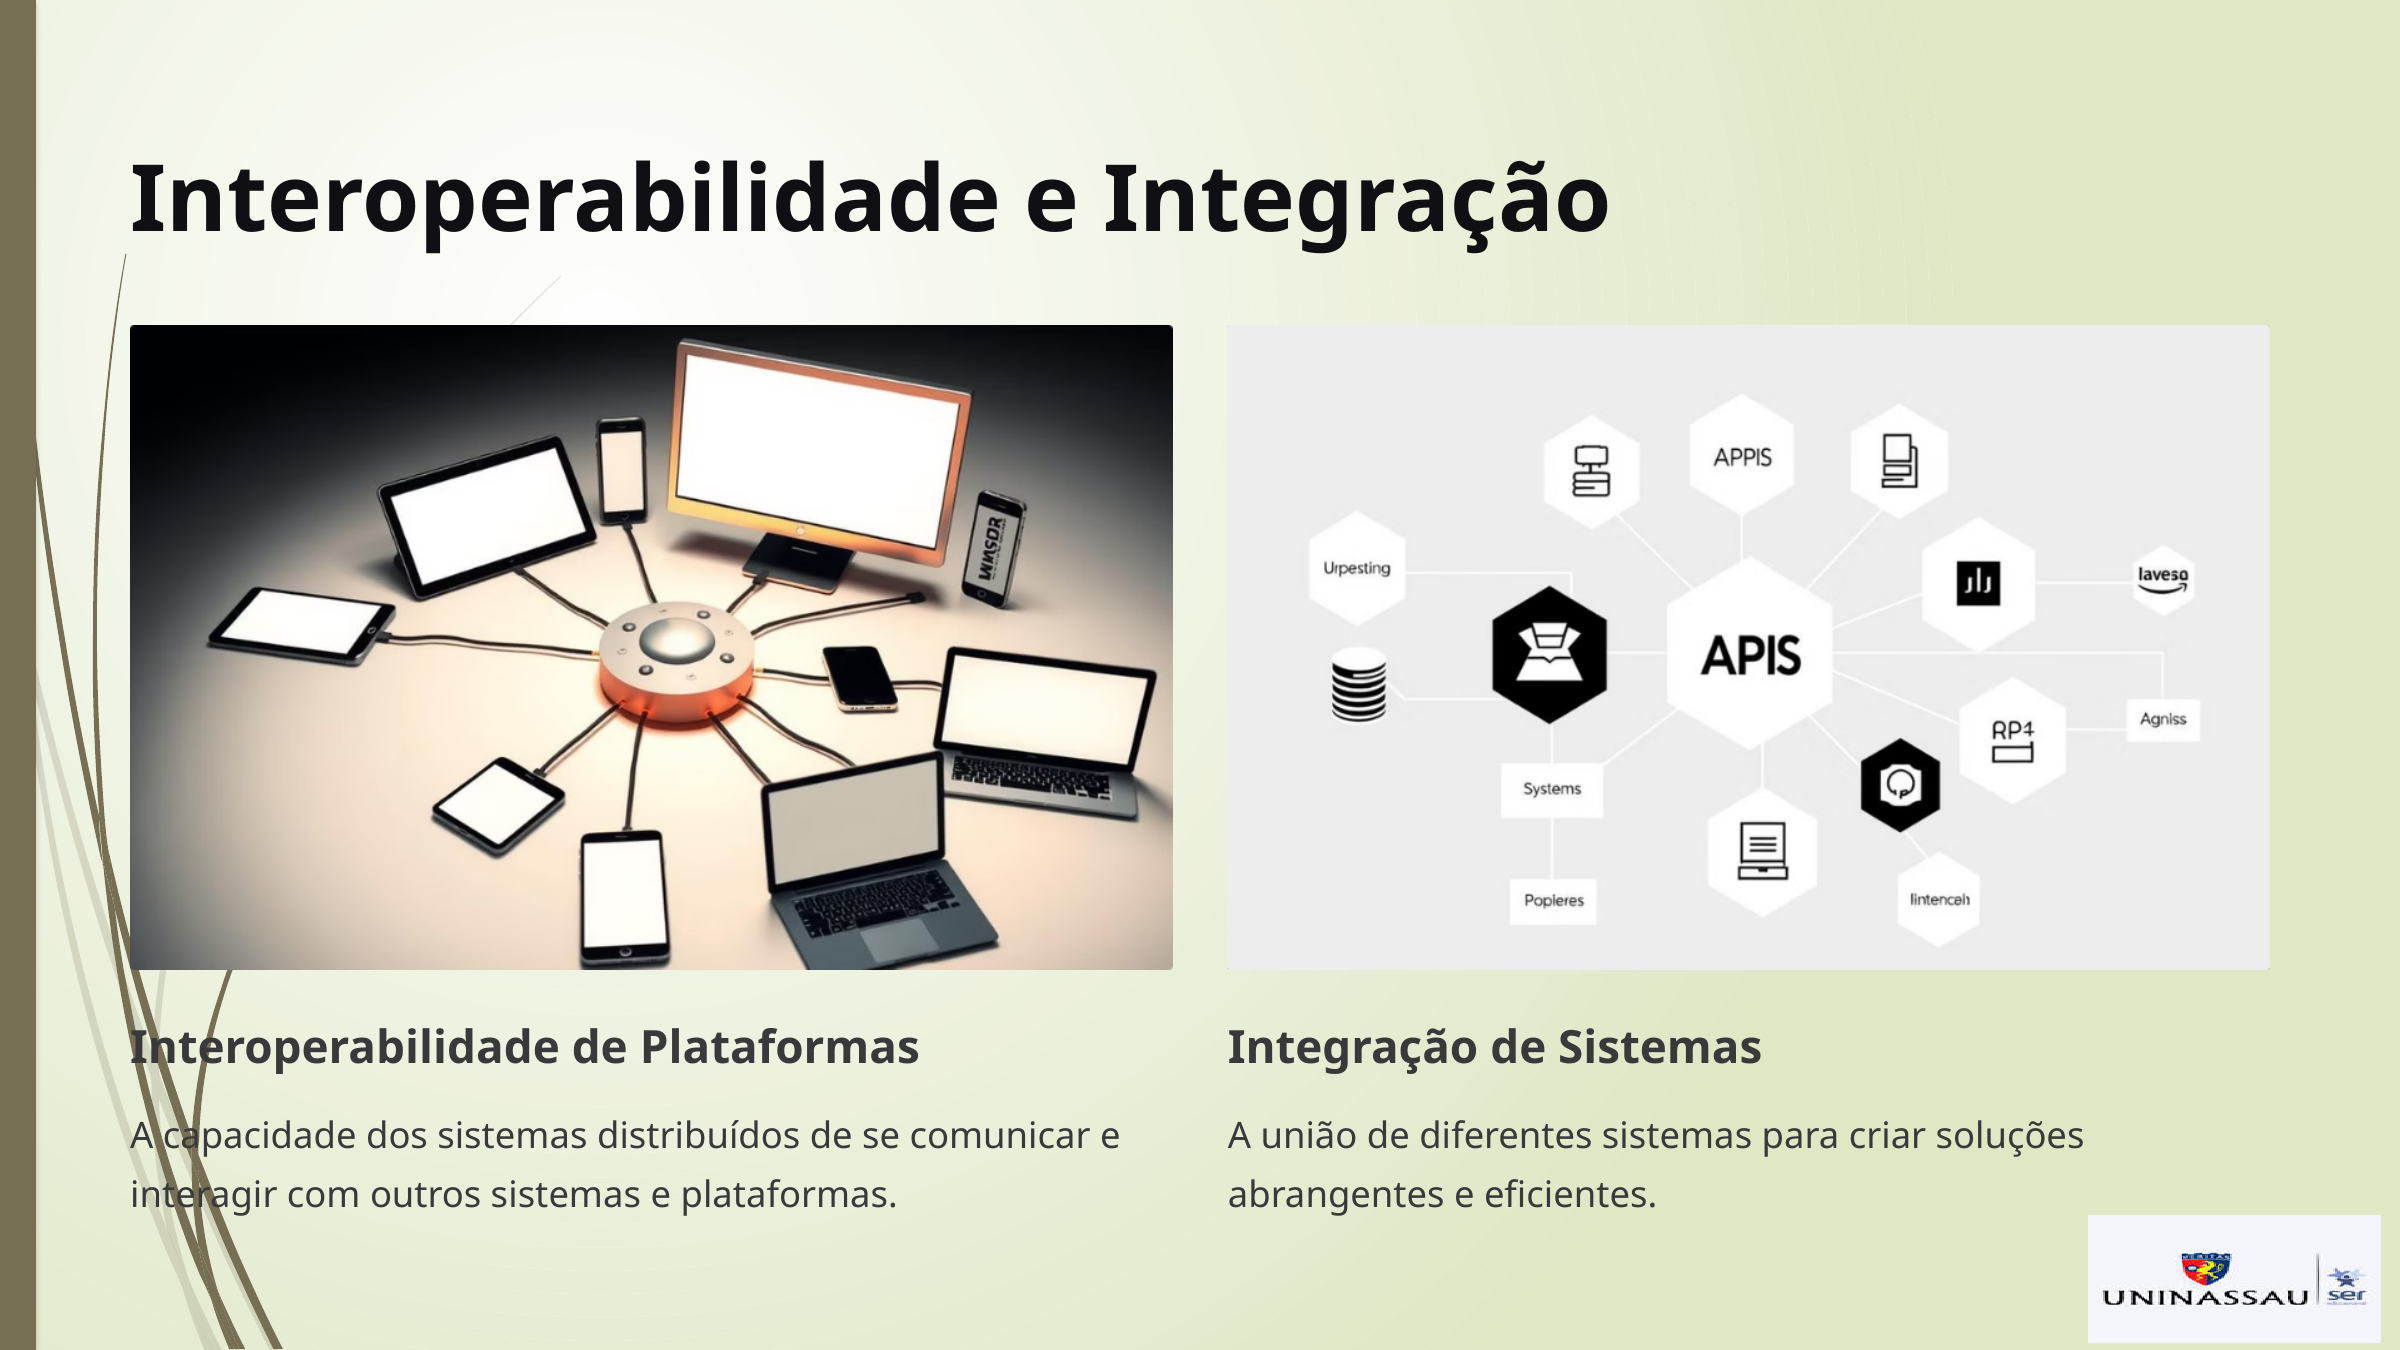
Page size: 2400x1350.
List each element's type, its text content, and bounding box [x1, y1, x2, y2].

picture [129, 325, 1173, 970]
picture [2087, 1214, 2381, 1343]
text_box Interoperabilidade e Integração [130, 134, 1490, 251]
text_box A capacidade dos sistemas distribuídos de se comunicar e interagir com outros sistemas e plataformas. [130, 1096, 1172, 1216]
picture [1227, 325, 2270, 970]
text_box Integração de Sistemas [1227, 1015, 1722, 1074]
text_box A união de diferentes sistemas para criar soluções abrangentes e eficientes. [1227, 1096, 2270, 1216]
text_box Interoperabilidade de Plataformas [130, 1015, 867, 1074]
